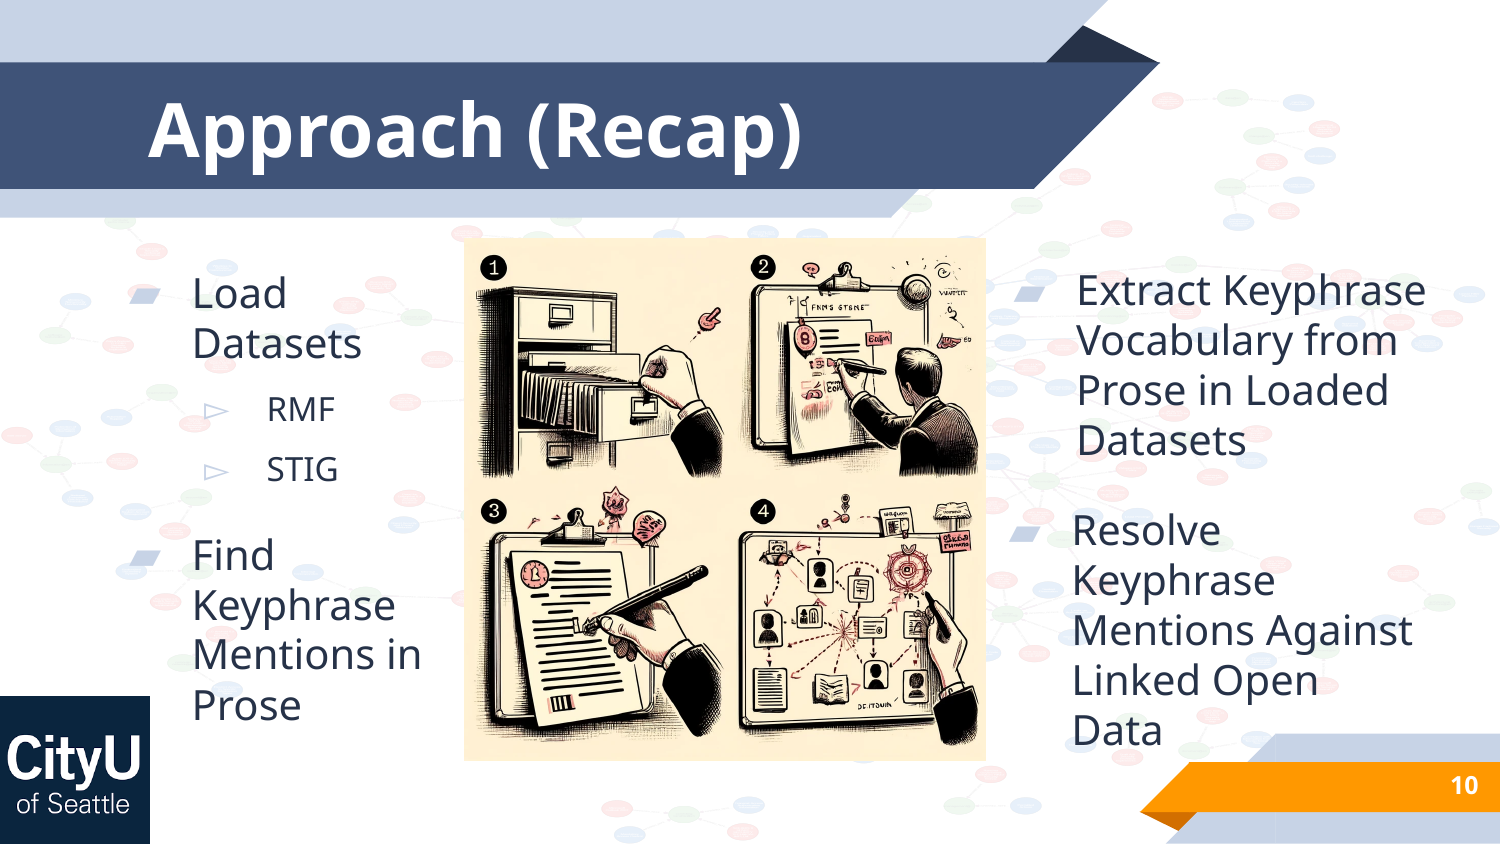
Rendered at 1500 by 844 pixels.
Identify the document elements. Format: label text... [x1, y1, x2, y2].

list Find Keyphrase Mentions in Prose [101, 513, 458, 744]
title Approach (Recap) [133, 64, 1035, 190]
slide_number 10 [1249, 760, 1494, 813]
text_box Resolve Keyphrase Mentions Against Linked Open Data [990, 513, 1433, 745]
picture [0, 696, 150, 844]
text_box Load Datasets RMF STIG [101, 266, 446, 489]
picture [463, 238, 987, 761]
text_box Extract Keyphrase Vocabulary from Prose in Loaded Datasets [987, 238, 1451, 489]
